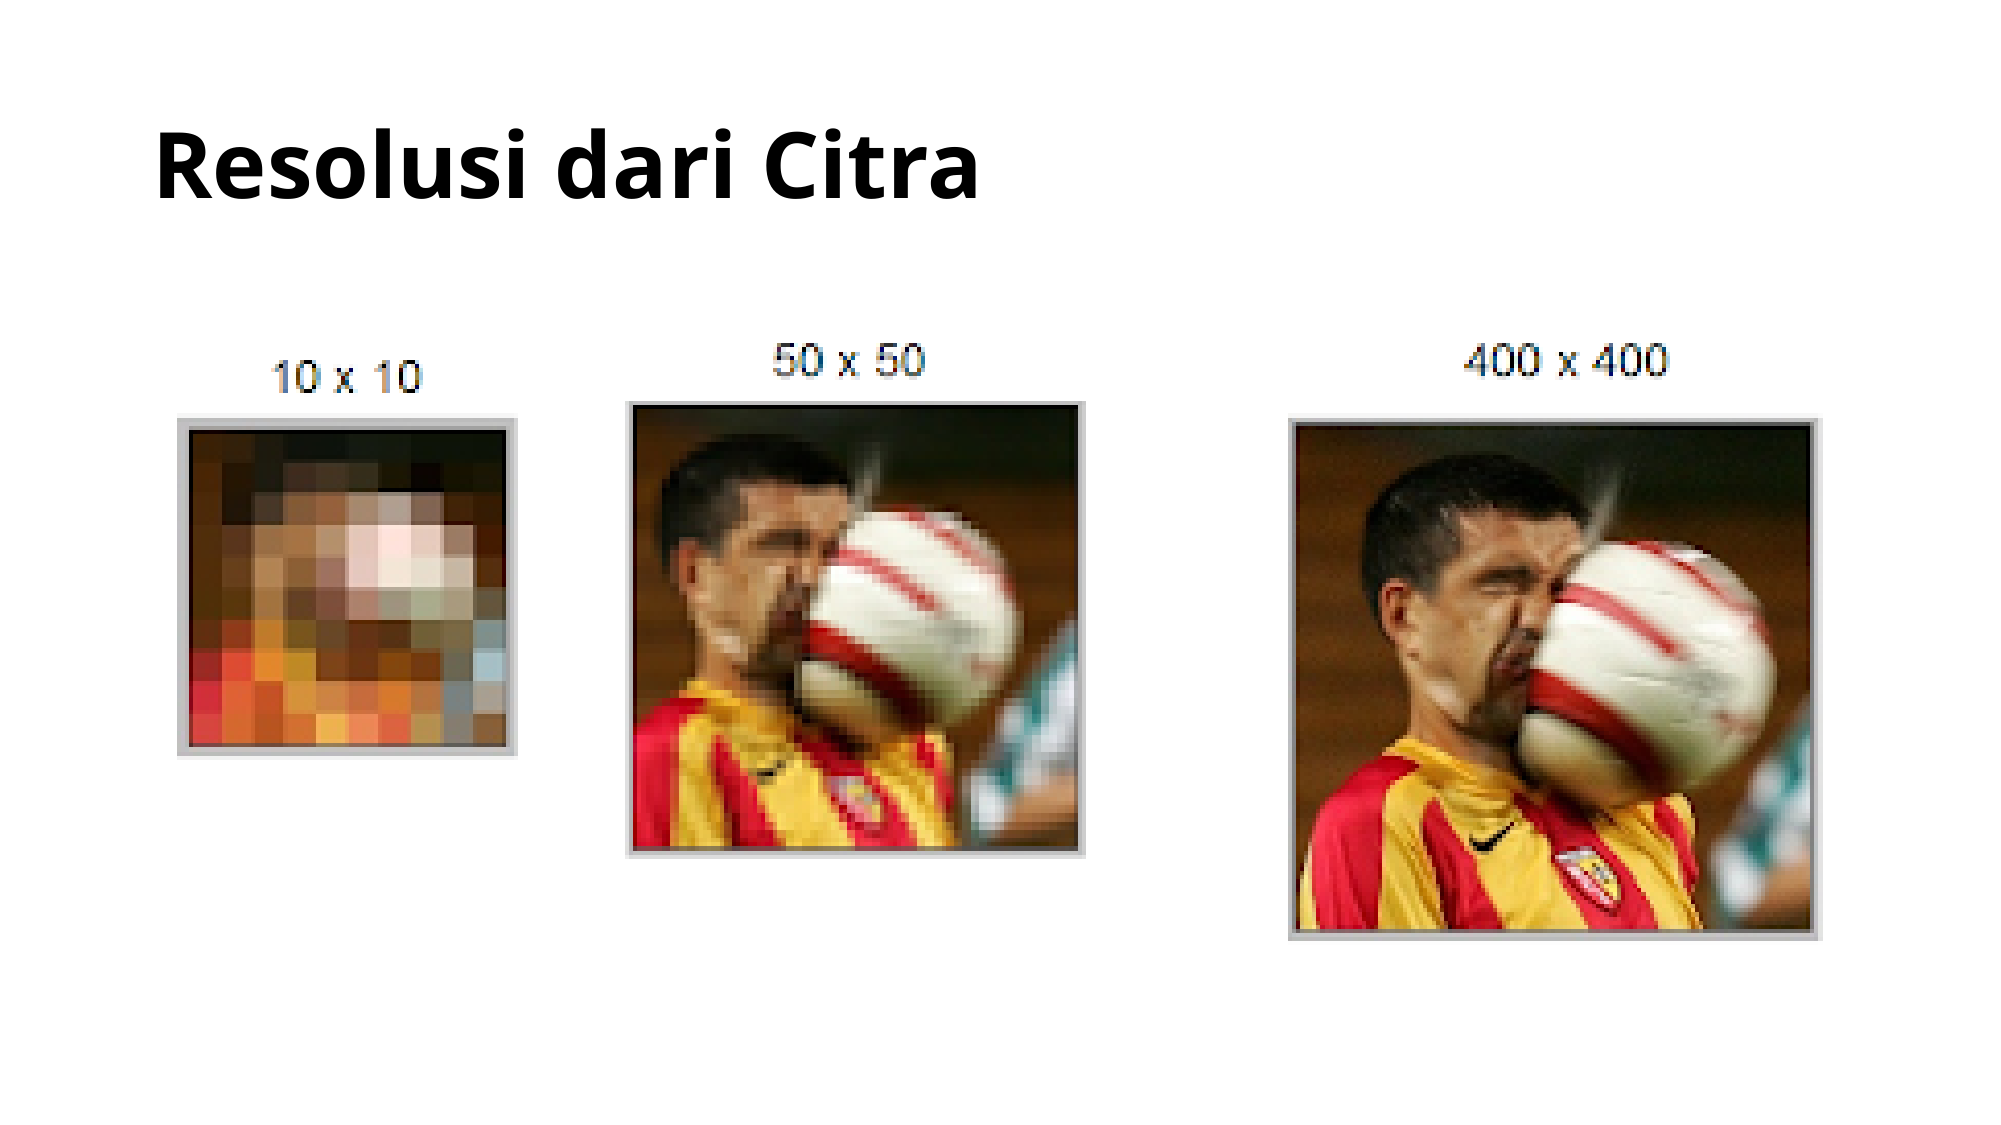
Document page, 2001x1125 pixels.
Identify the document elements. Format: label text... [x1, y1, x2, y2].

picture [176, 314, 1824, 950]
title Resolusi dari Citra [137, 59, 1863, 278]
